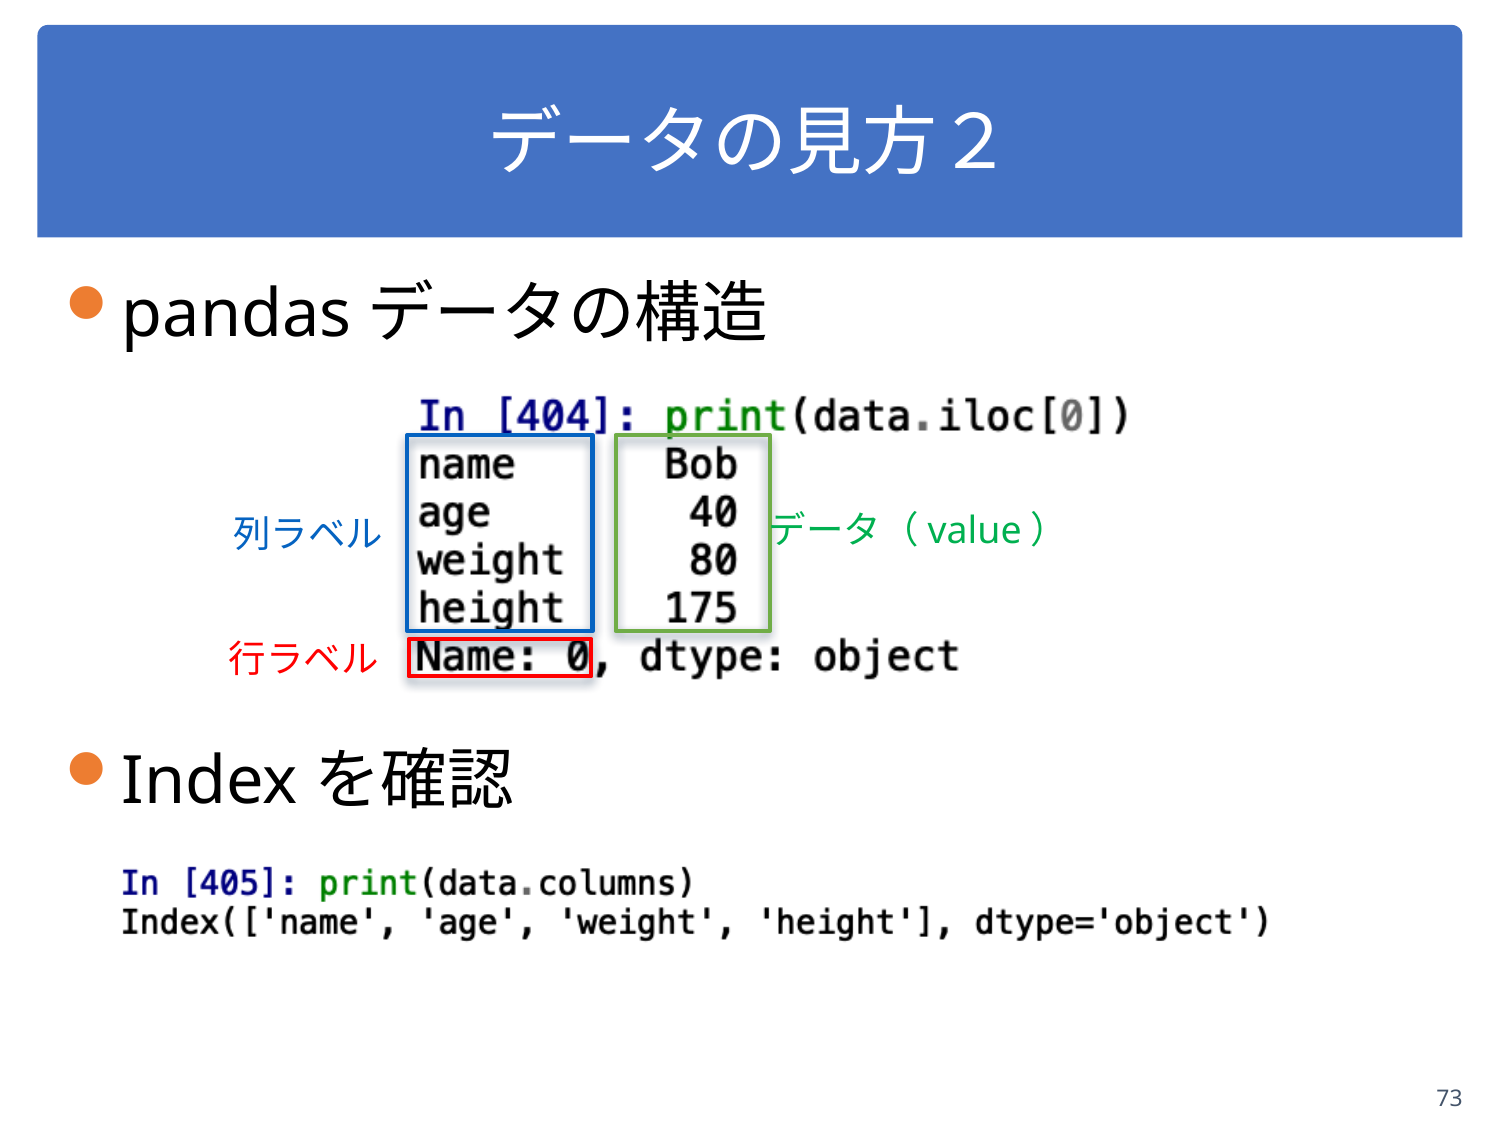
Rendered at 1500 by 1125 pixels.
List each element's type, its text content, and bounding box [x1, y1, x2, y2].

title はじめに [406, 380, 411, 434]
picture [411, 376, 1154, 688]
picture [115, 856, 1281, 948]
title はじめに [406, 382, 1157, 698]
text_box 行ラベル [214, 627, 394, 687]
list pandasデータの構造 Indexを確認 [49, 262, 1451, 840]
text_box 列ラベル [218, 502, 398, 563]
slide_number 73 [1128, 1072, 1478, 1125]
title 練習9：データの可視化 [411, 688, 1152, 694]
title データの見方２ [49, 44, 1451, 233]
